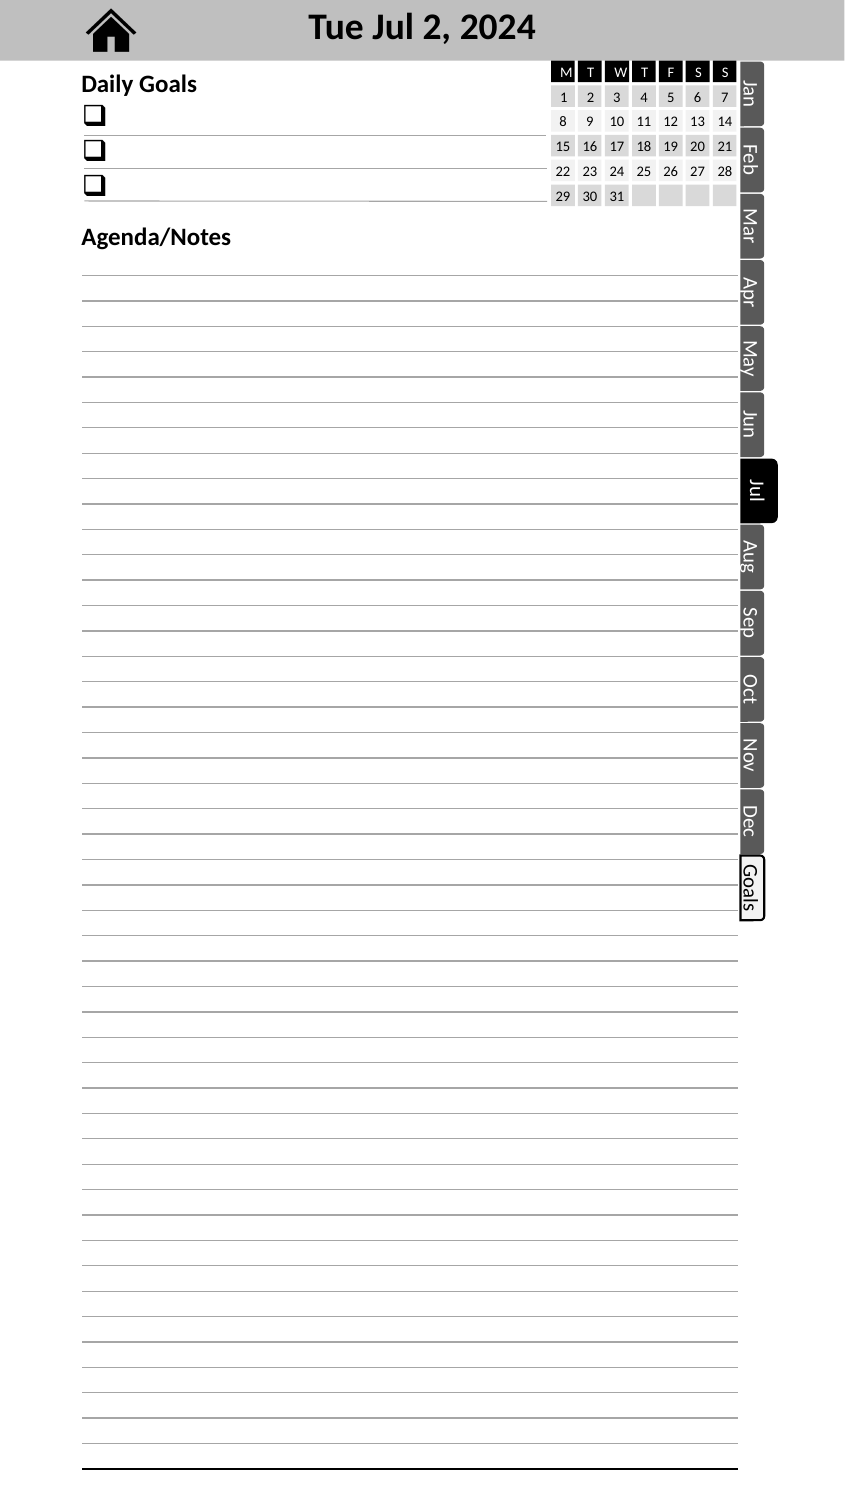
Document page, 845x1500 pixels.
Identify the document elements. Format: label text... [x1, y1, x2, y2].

list Tue Jul 2, 2024 [190, 0, 655, 61]
picture [82, 1, 140, 59]
